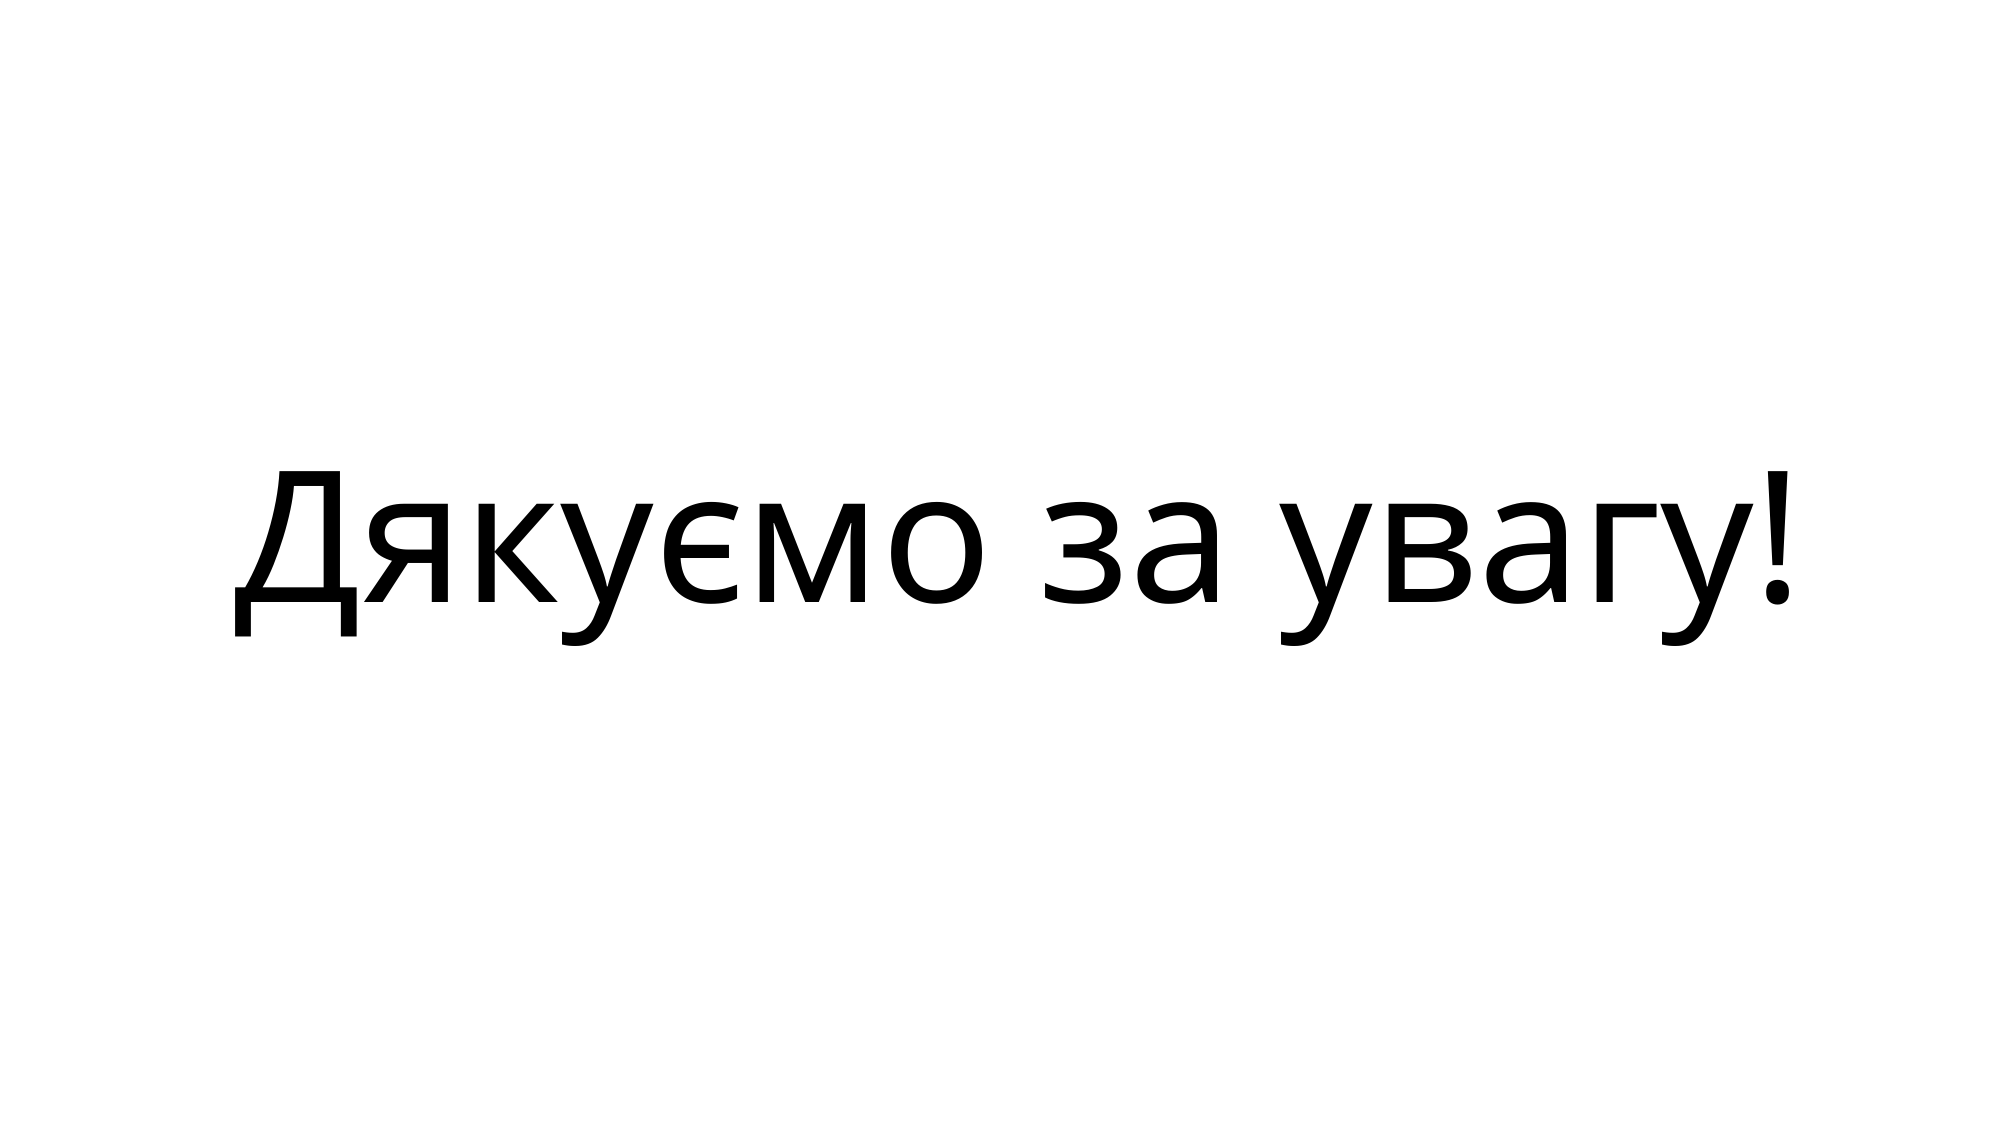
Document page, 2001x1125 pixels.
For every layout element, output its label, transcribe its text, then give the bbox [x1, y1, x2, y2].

title Дякуємо за увагу! [157, 252, 1882, 833]
